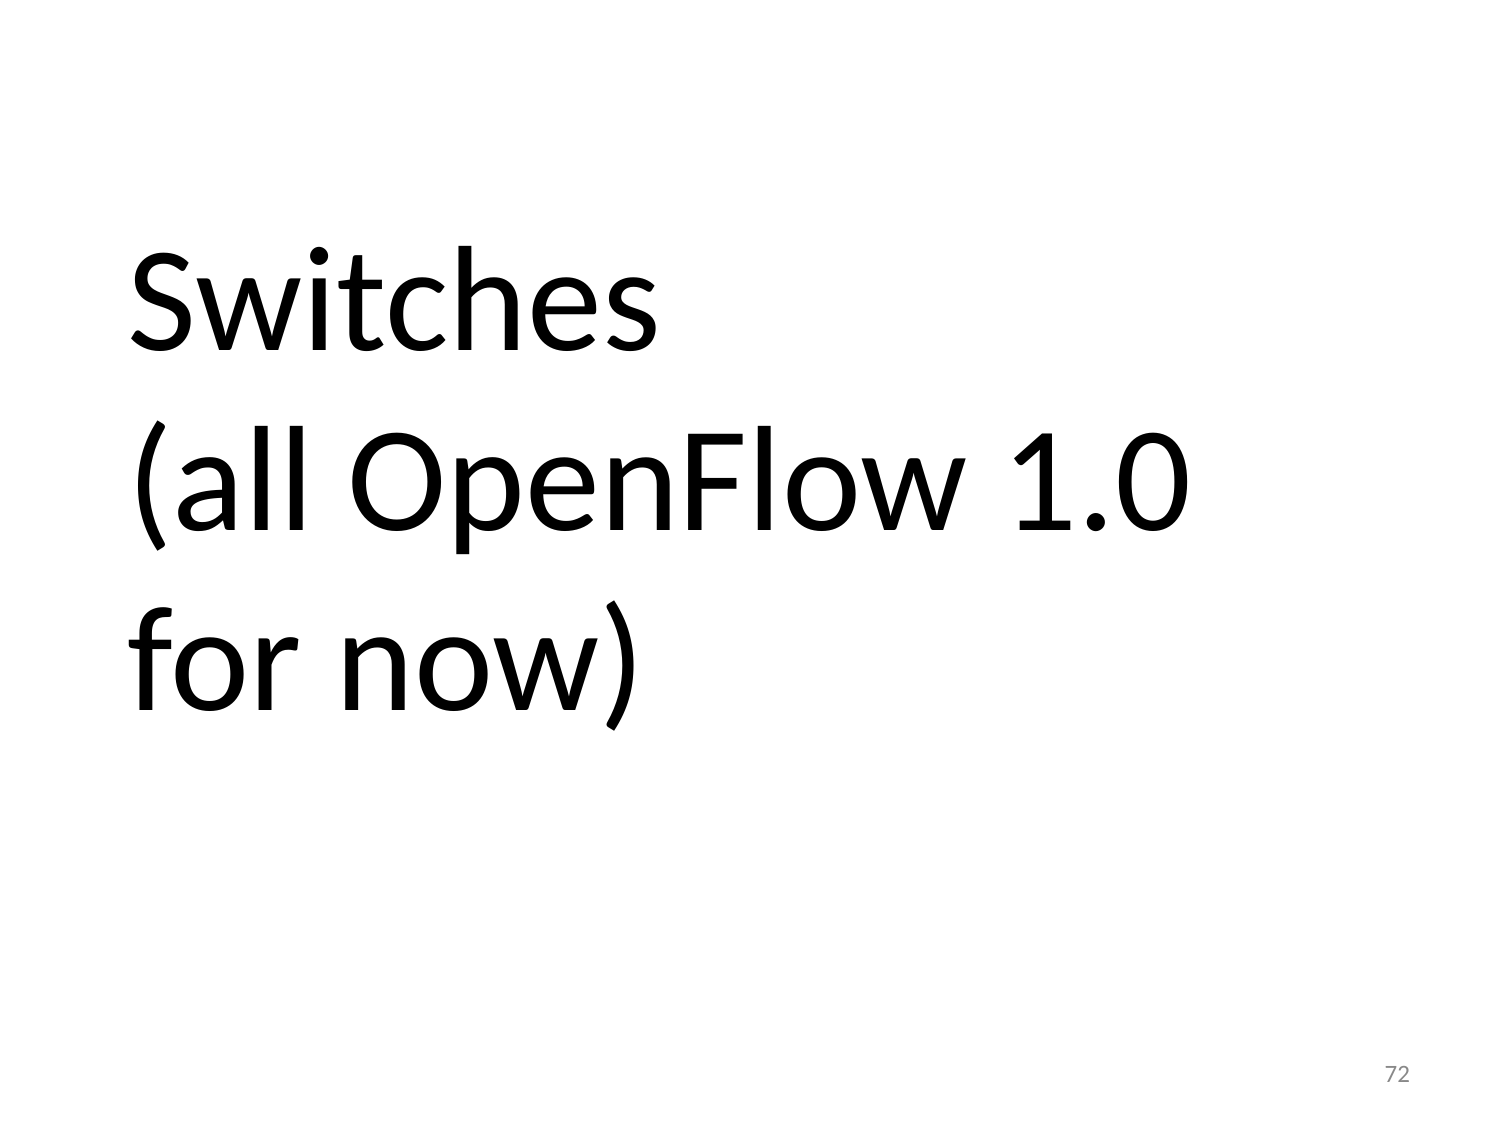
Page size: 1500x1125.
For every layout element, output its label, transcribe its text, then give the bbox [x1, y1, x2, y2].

slide_number 72 [1074, 1042, 1425, 1103]
title Switches (all OpenFlow 1.0 for now) [112, 349, 1388, 591]
